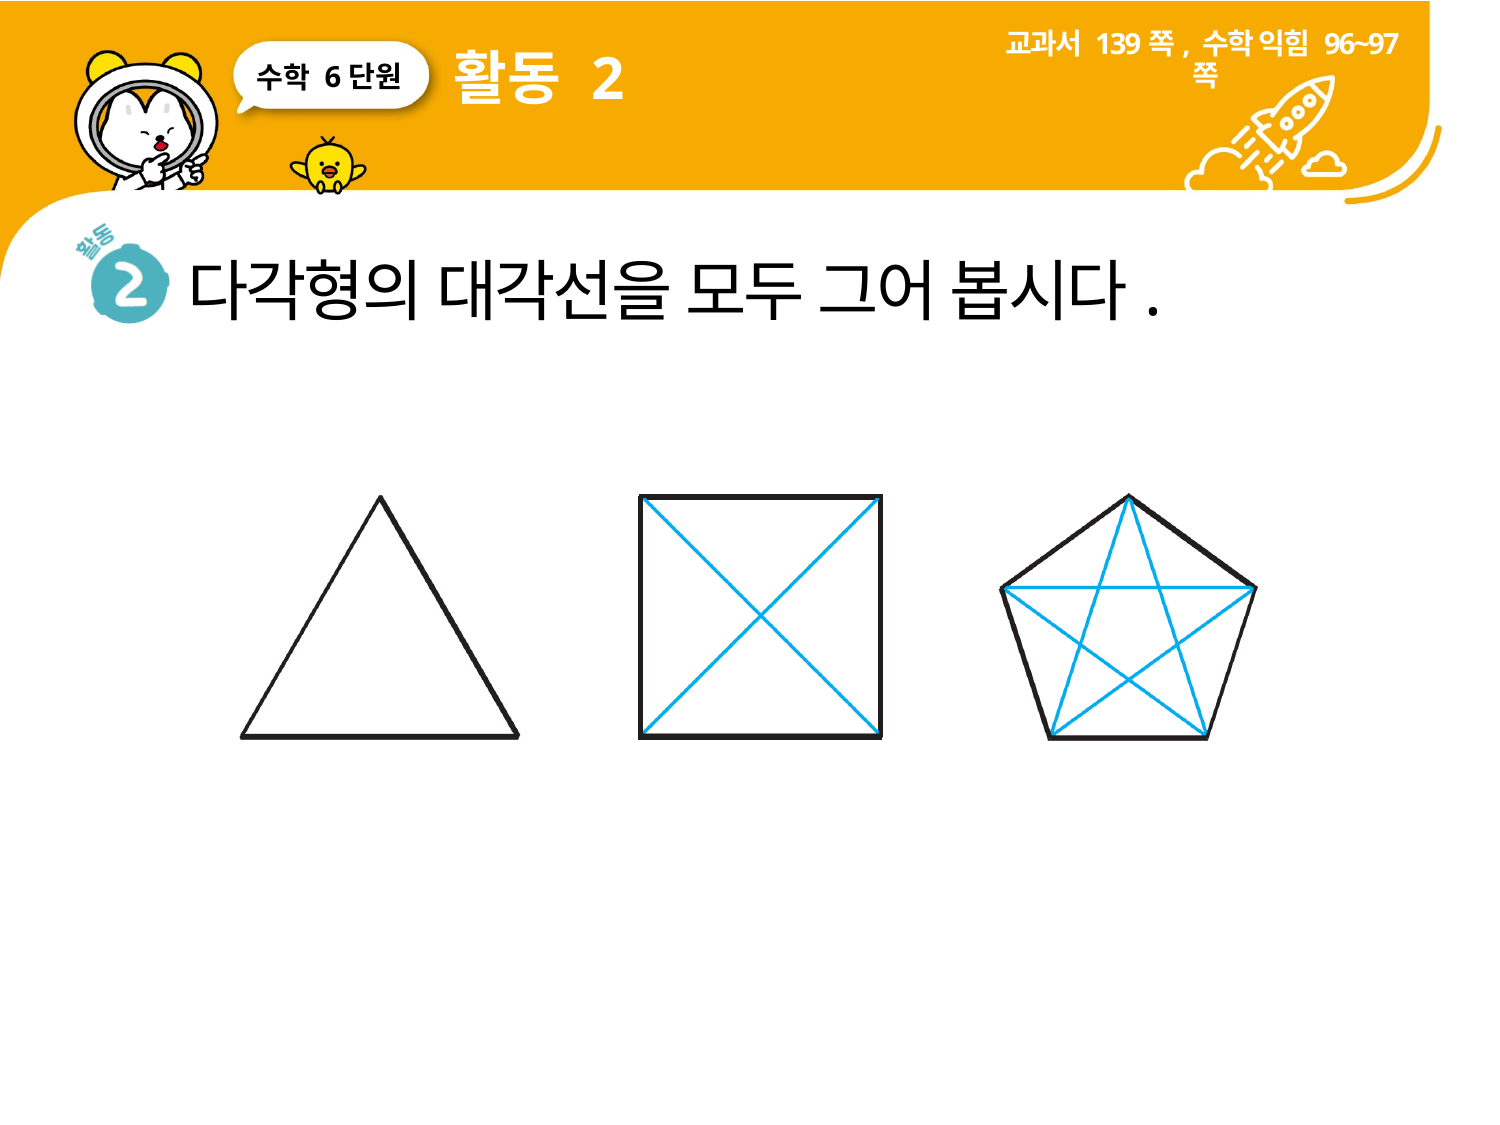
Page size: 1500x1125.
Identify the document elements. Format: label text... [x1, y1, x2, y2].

list 교과서 139쪽, 수학 익힘 96~97쪽 [983, 22, 1428, 70]
text_box 다각형의 대각선을 모두 그어 봅시다. [172, 241, 1451, 337]
list 활동 2 [438, 38, 1205, 124]
picture [0, 1, 1500, 1124]
list 6단원 [282, 55, 445, 106]
